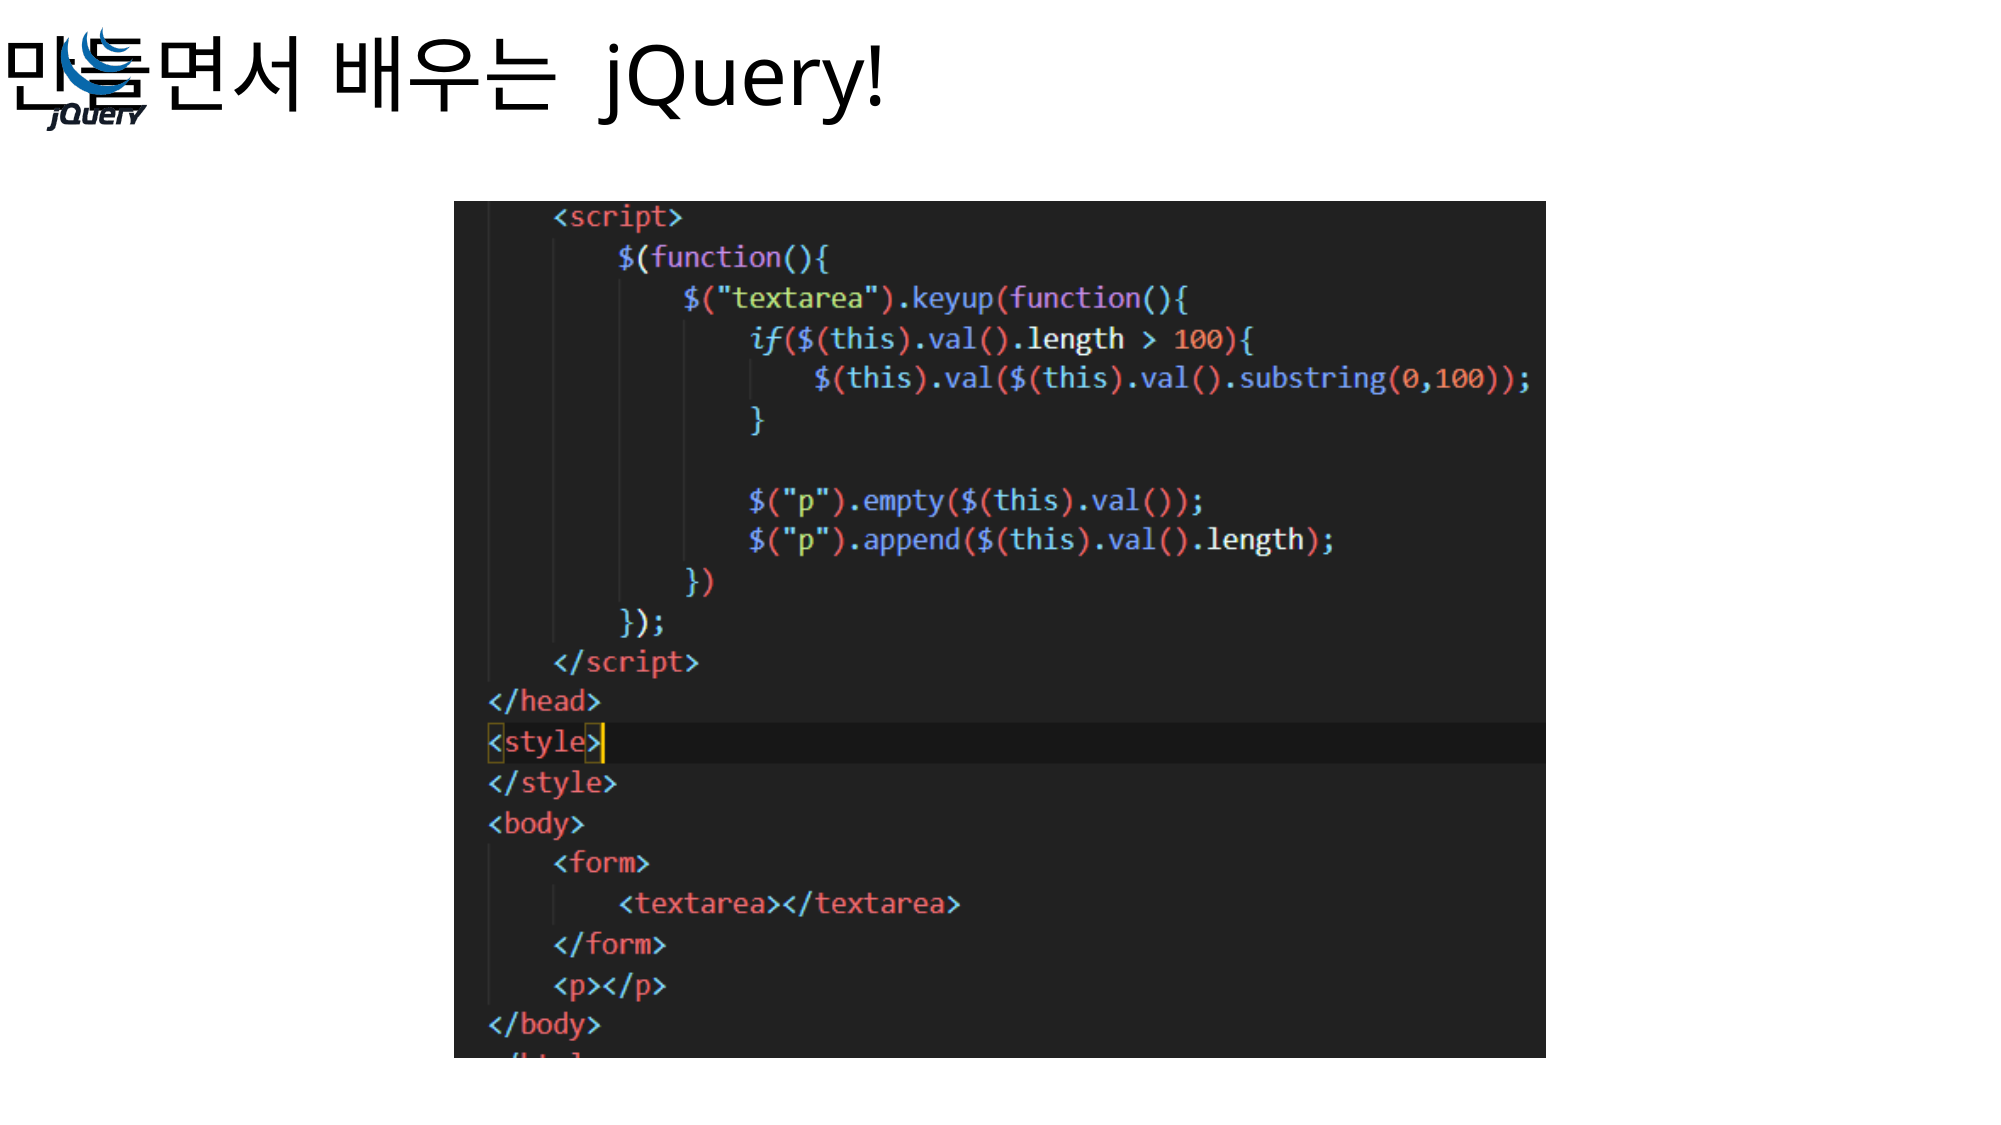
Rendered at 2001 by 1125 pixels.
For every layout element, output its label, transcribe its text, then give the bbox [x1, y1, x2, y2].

text_box 만들면서 배우는 jQuery! [0, 14, 903, 130]
picture [44, 27, 149, 131]
picture [454, 201, 1546, 1058]
